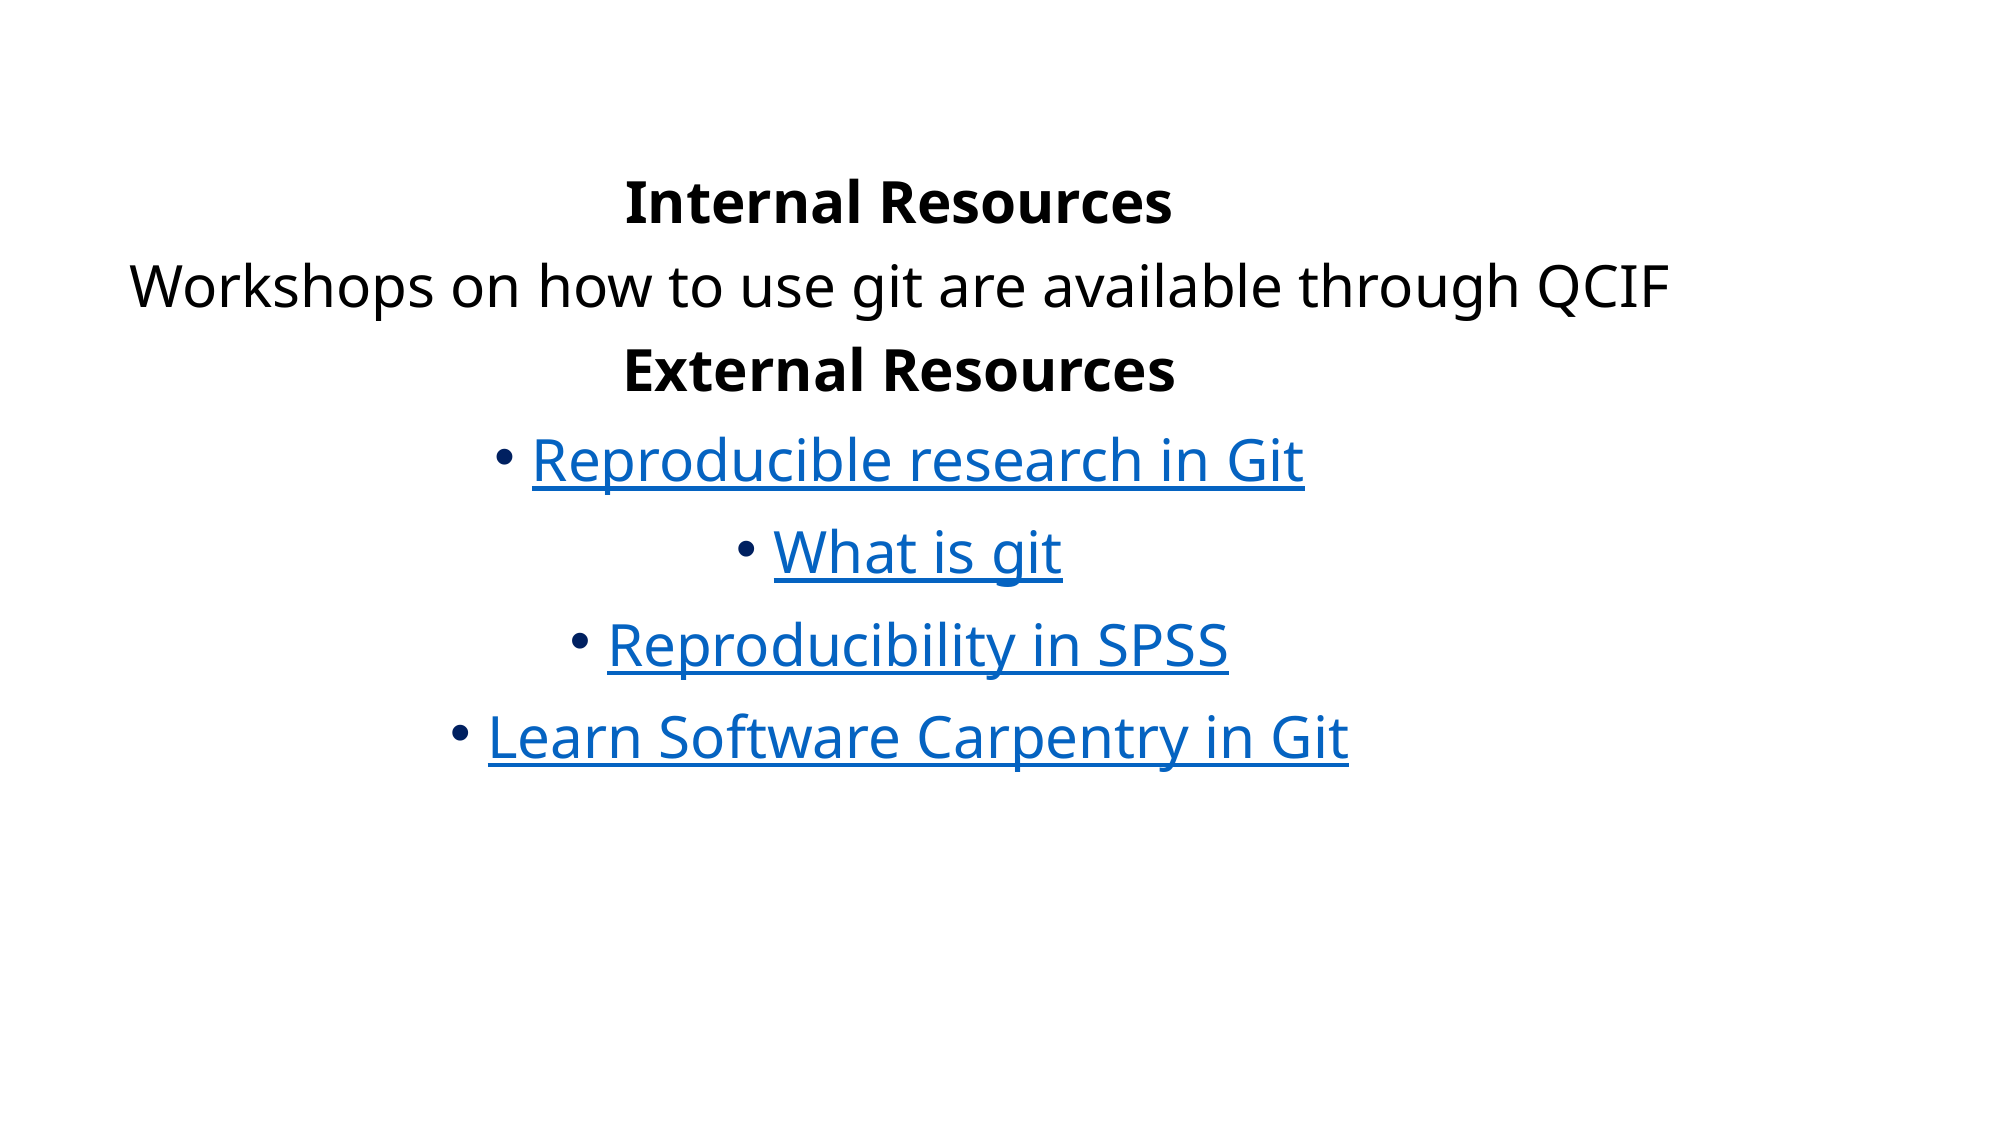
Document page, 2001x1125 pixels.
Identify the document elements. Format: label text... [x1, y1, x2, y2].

text_box Internal Resources Workshops on how to use git are available through QCIF External Resources Reproducible research in Git What is git Reproducibility in SPSS Learn Software Carpentry in Git [74, 173, 1725, 775]
